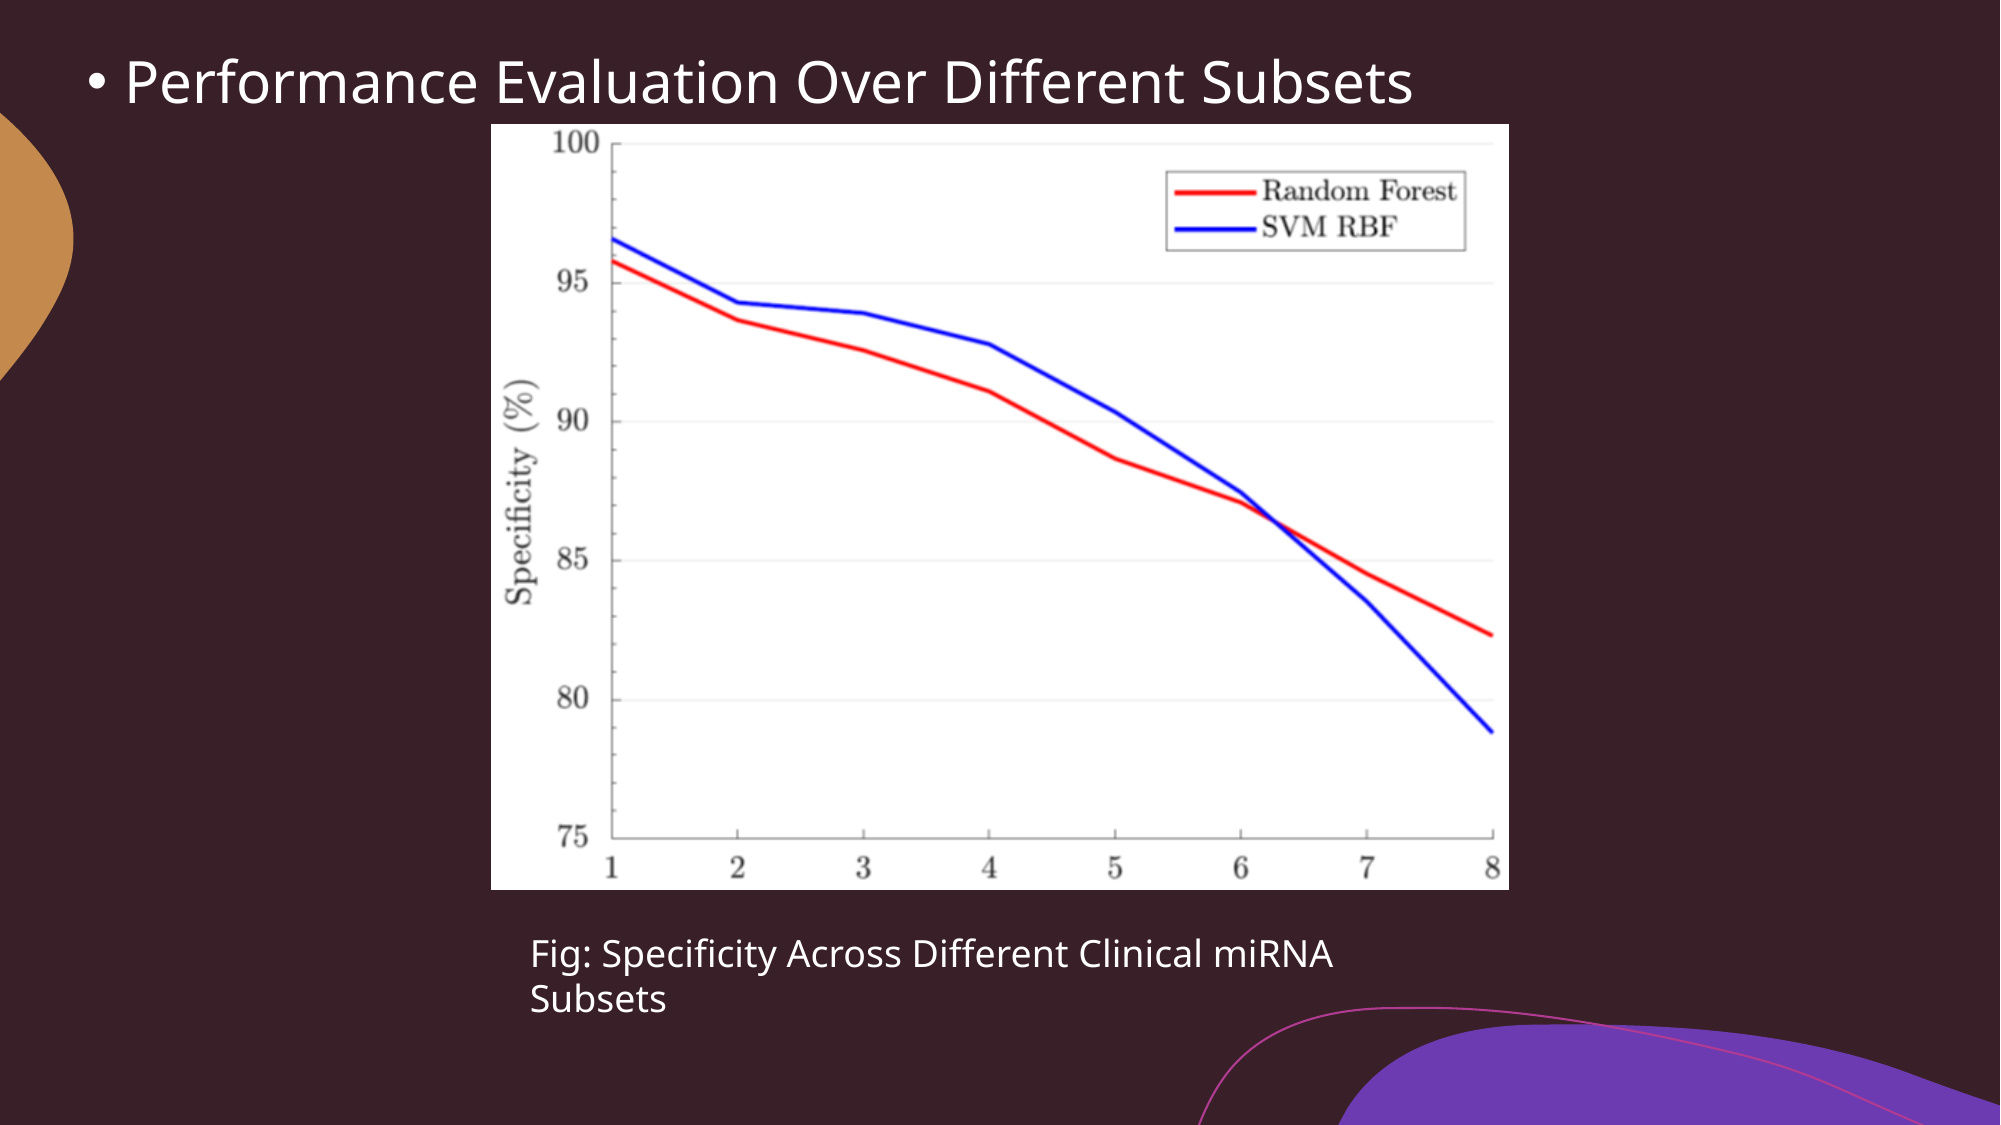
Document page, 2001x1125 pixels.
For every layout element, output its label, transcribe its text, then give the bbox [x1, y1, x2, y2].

text_box Performance Evaluation Over Different Subsets [71, 20, 1822, 125]
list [491, 124, 1509, 890]
text_box Fig: Specificity Across Different Clinical miRNA Subsets [514, 922, 1486, 1028]
